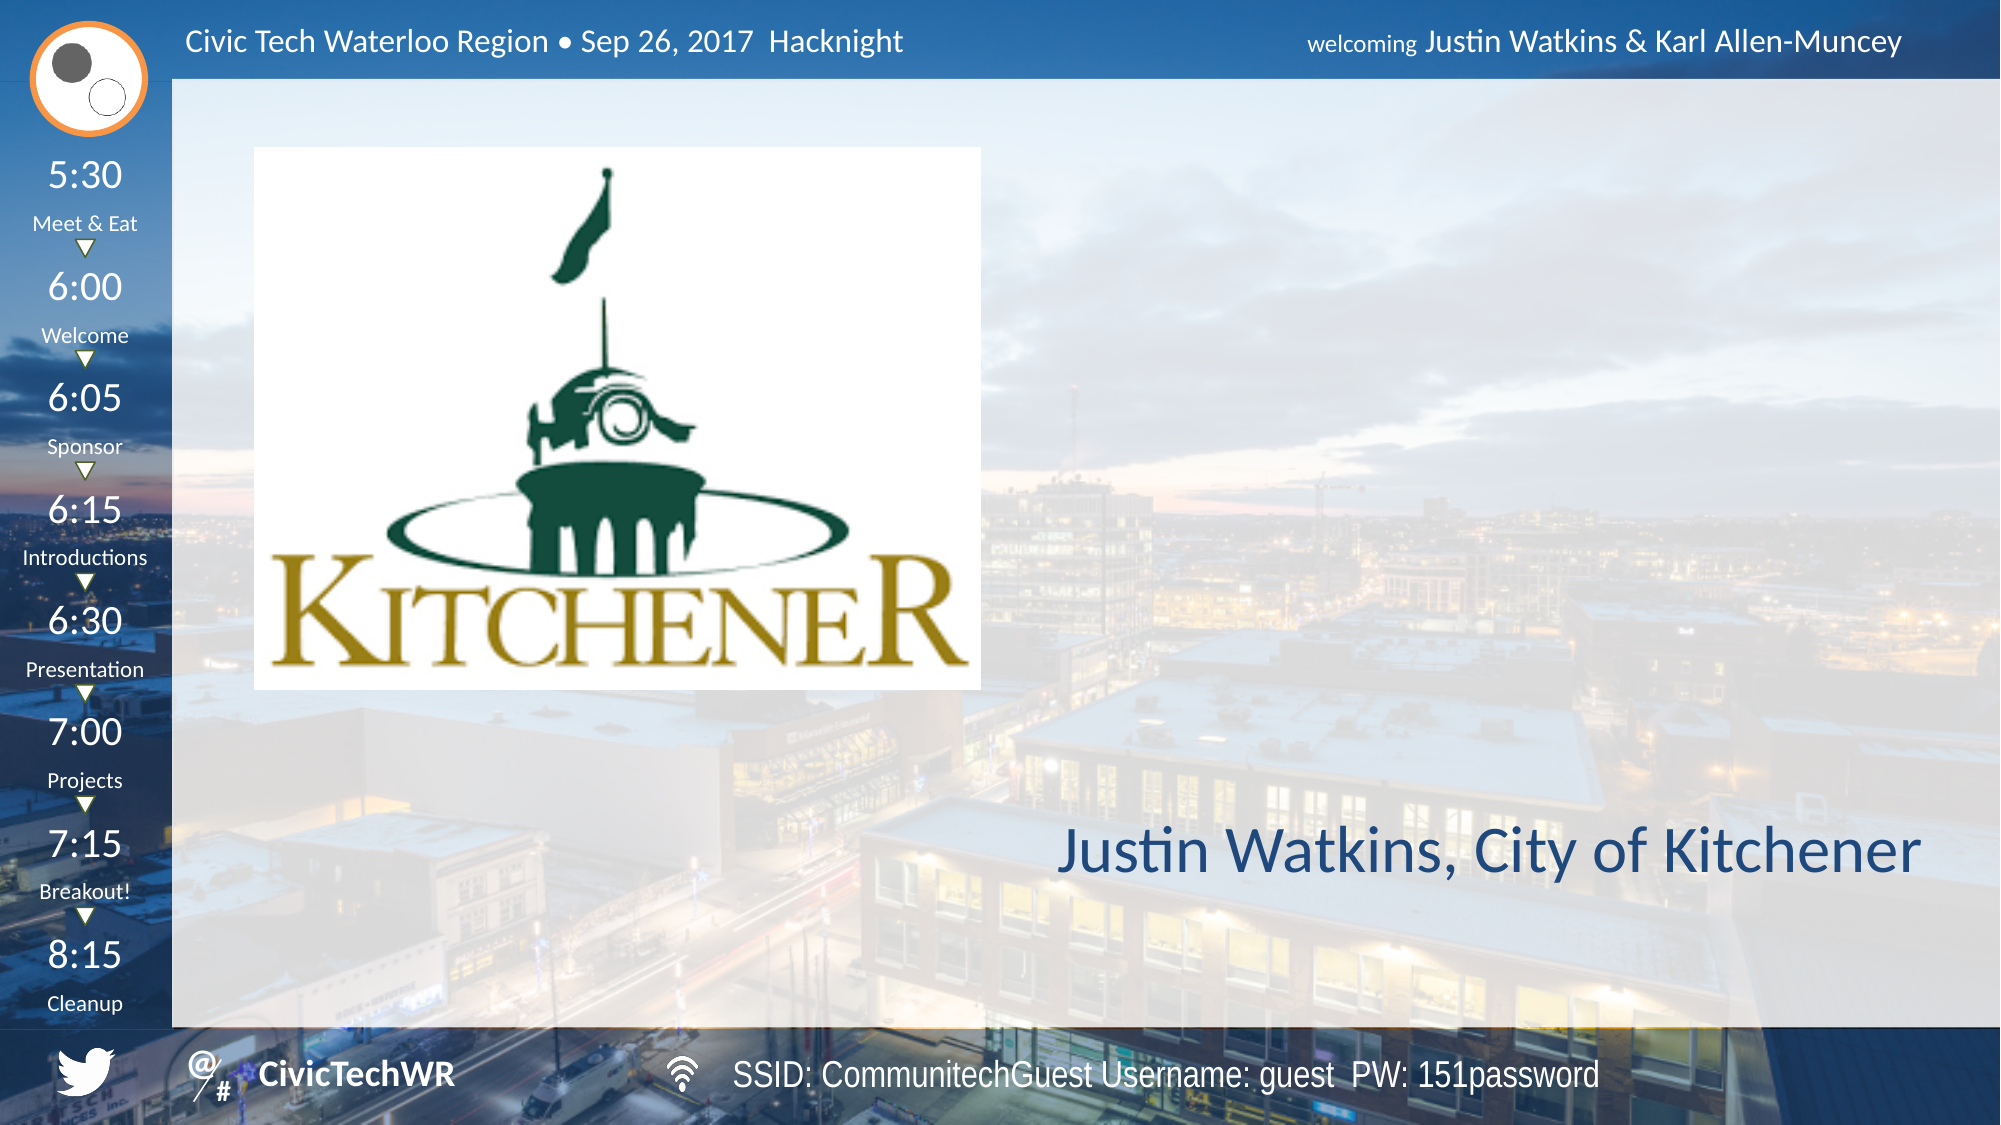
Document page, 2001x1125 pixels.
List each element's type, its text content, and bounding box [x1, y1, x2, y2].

picture [254, 147, 981, 690]
picture [652, 1049, 712, 1099]
text_box Justin Watkins, City of Kitchener [1034, 785, 1947, 910]
picture [56, 1042, 116, 1102]
picture [51, 41, 127, 117]
